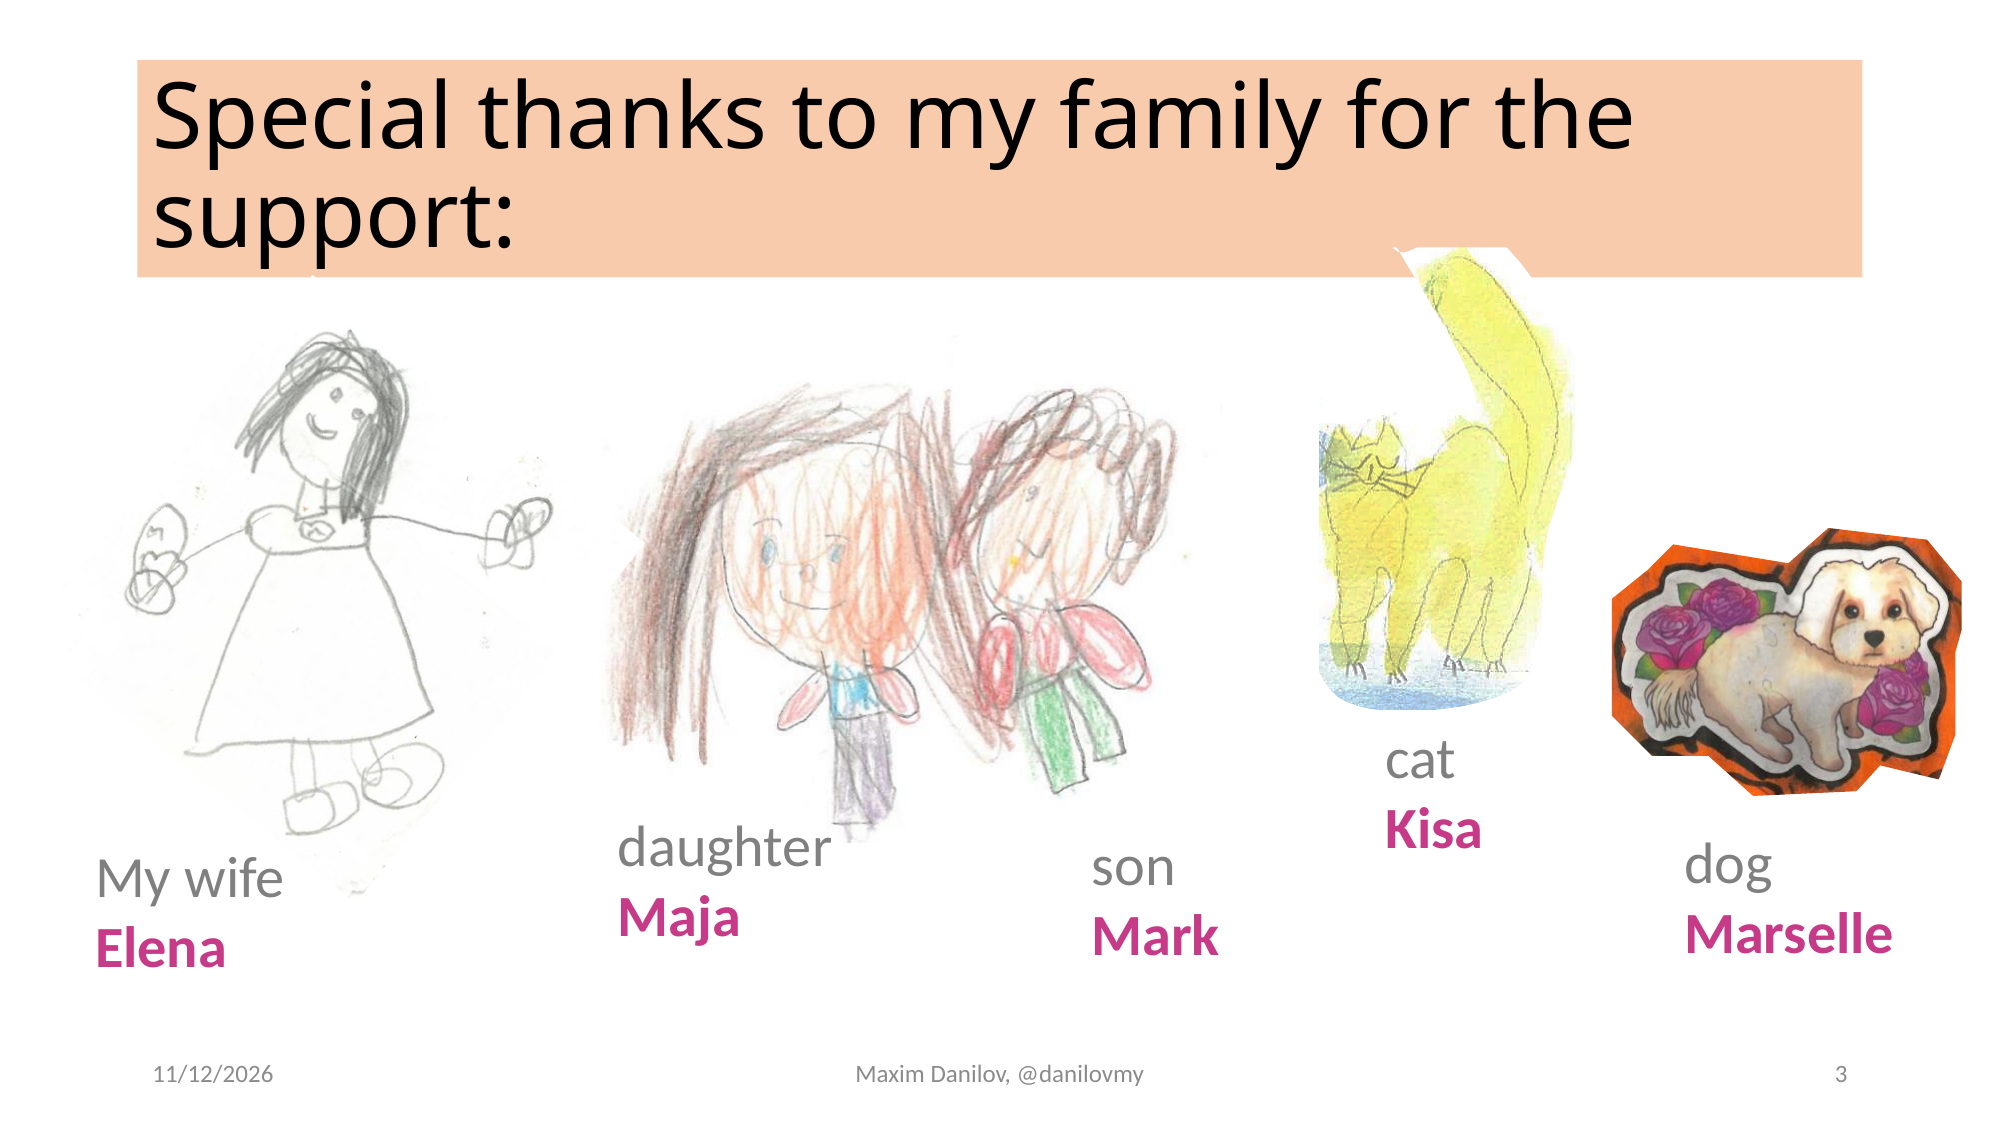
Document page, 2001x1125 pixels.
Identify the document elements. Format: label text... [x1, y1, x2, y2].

picture [1611, 487, 1962, 837]
text_box cat Kisa [1295, 713, 1607, 868]
text_box daughter Maja [527, 801, 889, 956]
title Special thanks to my family for the support: [137, 59, 1863, 278]
picture [1319, 247, 1576, 710]
text_box dog Marselle [1669, 817, 2000, 1018]
text_box My wife Elena [80, 831, 549, 987]
text_box son Mark [1076, 819, 1235, 1020]
footer Maxim Danilov, @danilovmy [662, 1042, 1338, 1103]
picture [24, 276, 601, 903]
slide_number 3 [1412, 1042, 1863, 1103]
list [601, 335, 1223, 843]
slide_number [137, 1042, 588, 1103]
